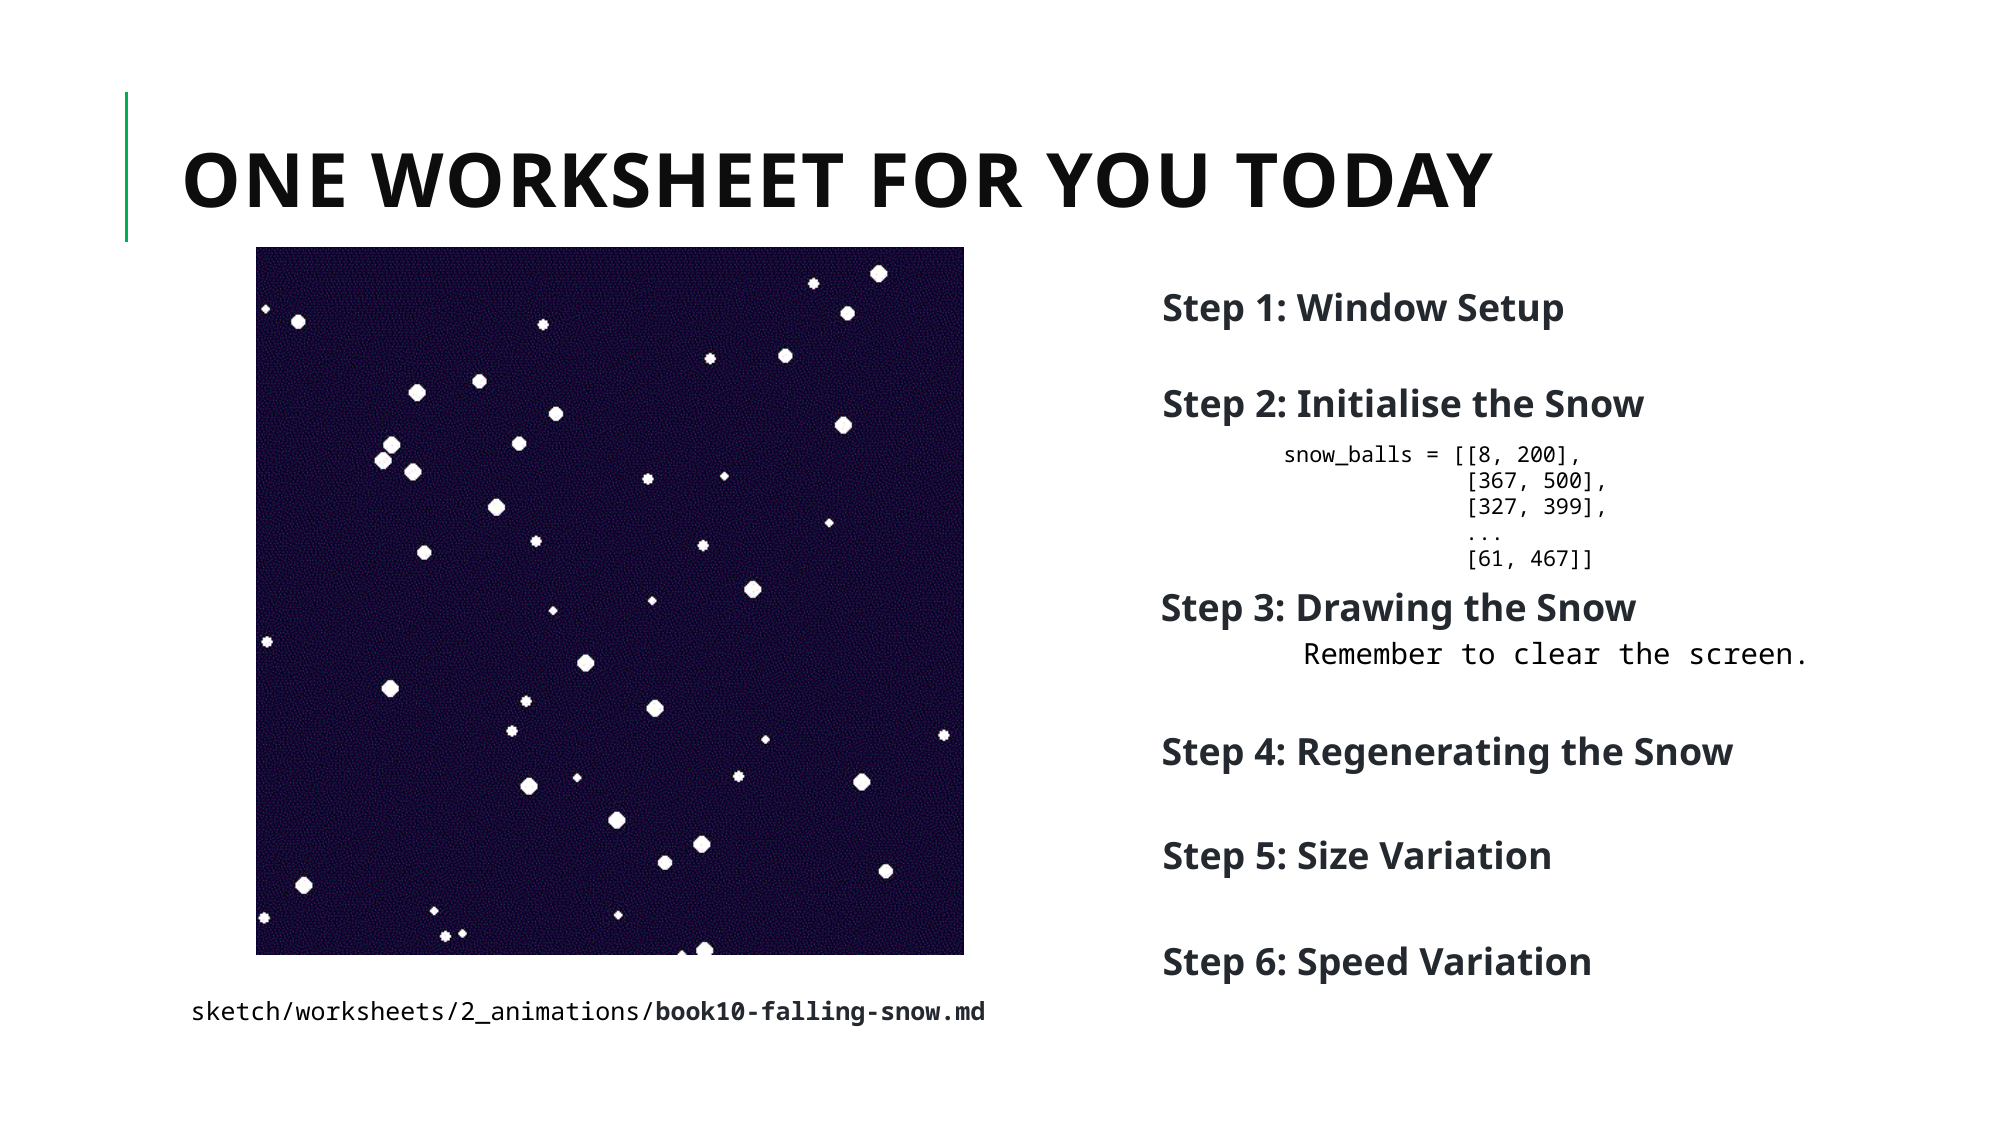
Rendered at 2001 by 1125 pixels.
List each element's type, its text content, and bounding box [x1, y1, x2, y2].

picture [256, 247, 965, 956]
text_box snow_balls = [[8, 200], [367, 500], [327, 399], ... [61, 467]] [1268, 432, 2000, 576]
text_box sketch/worksheets/2_animations/book10-falling-snow.md [175, 987, 1010, 1033]
text_box Remember to clear the screen. [1288, 628, 2000, 678]
text_box Step 4: Regenerating the Snow [1146, 720, 2000, 781]
text_box Step 6: Speed Variation [1147, 930, 2000, 991]
text_box Step 5: Size Variation [1147, 824, 2000, 885]
text_box Step 1: Window Setup [1147, 276, 2000, 336]
text_box Step 3: Drawing the Snow [1146, 576, 2000, 637]
title One worksheet for you today [166, 62, 1762, 309]
text_box Step 2: Initialise the Snow [1147, 372, 2000, 432]
